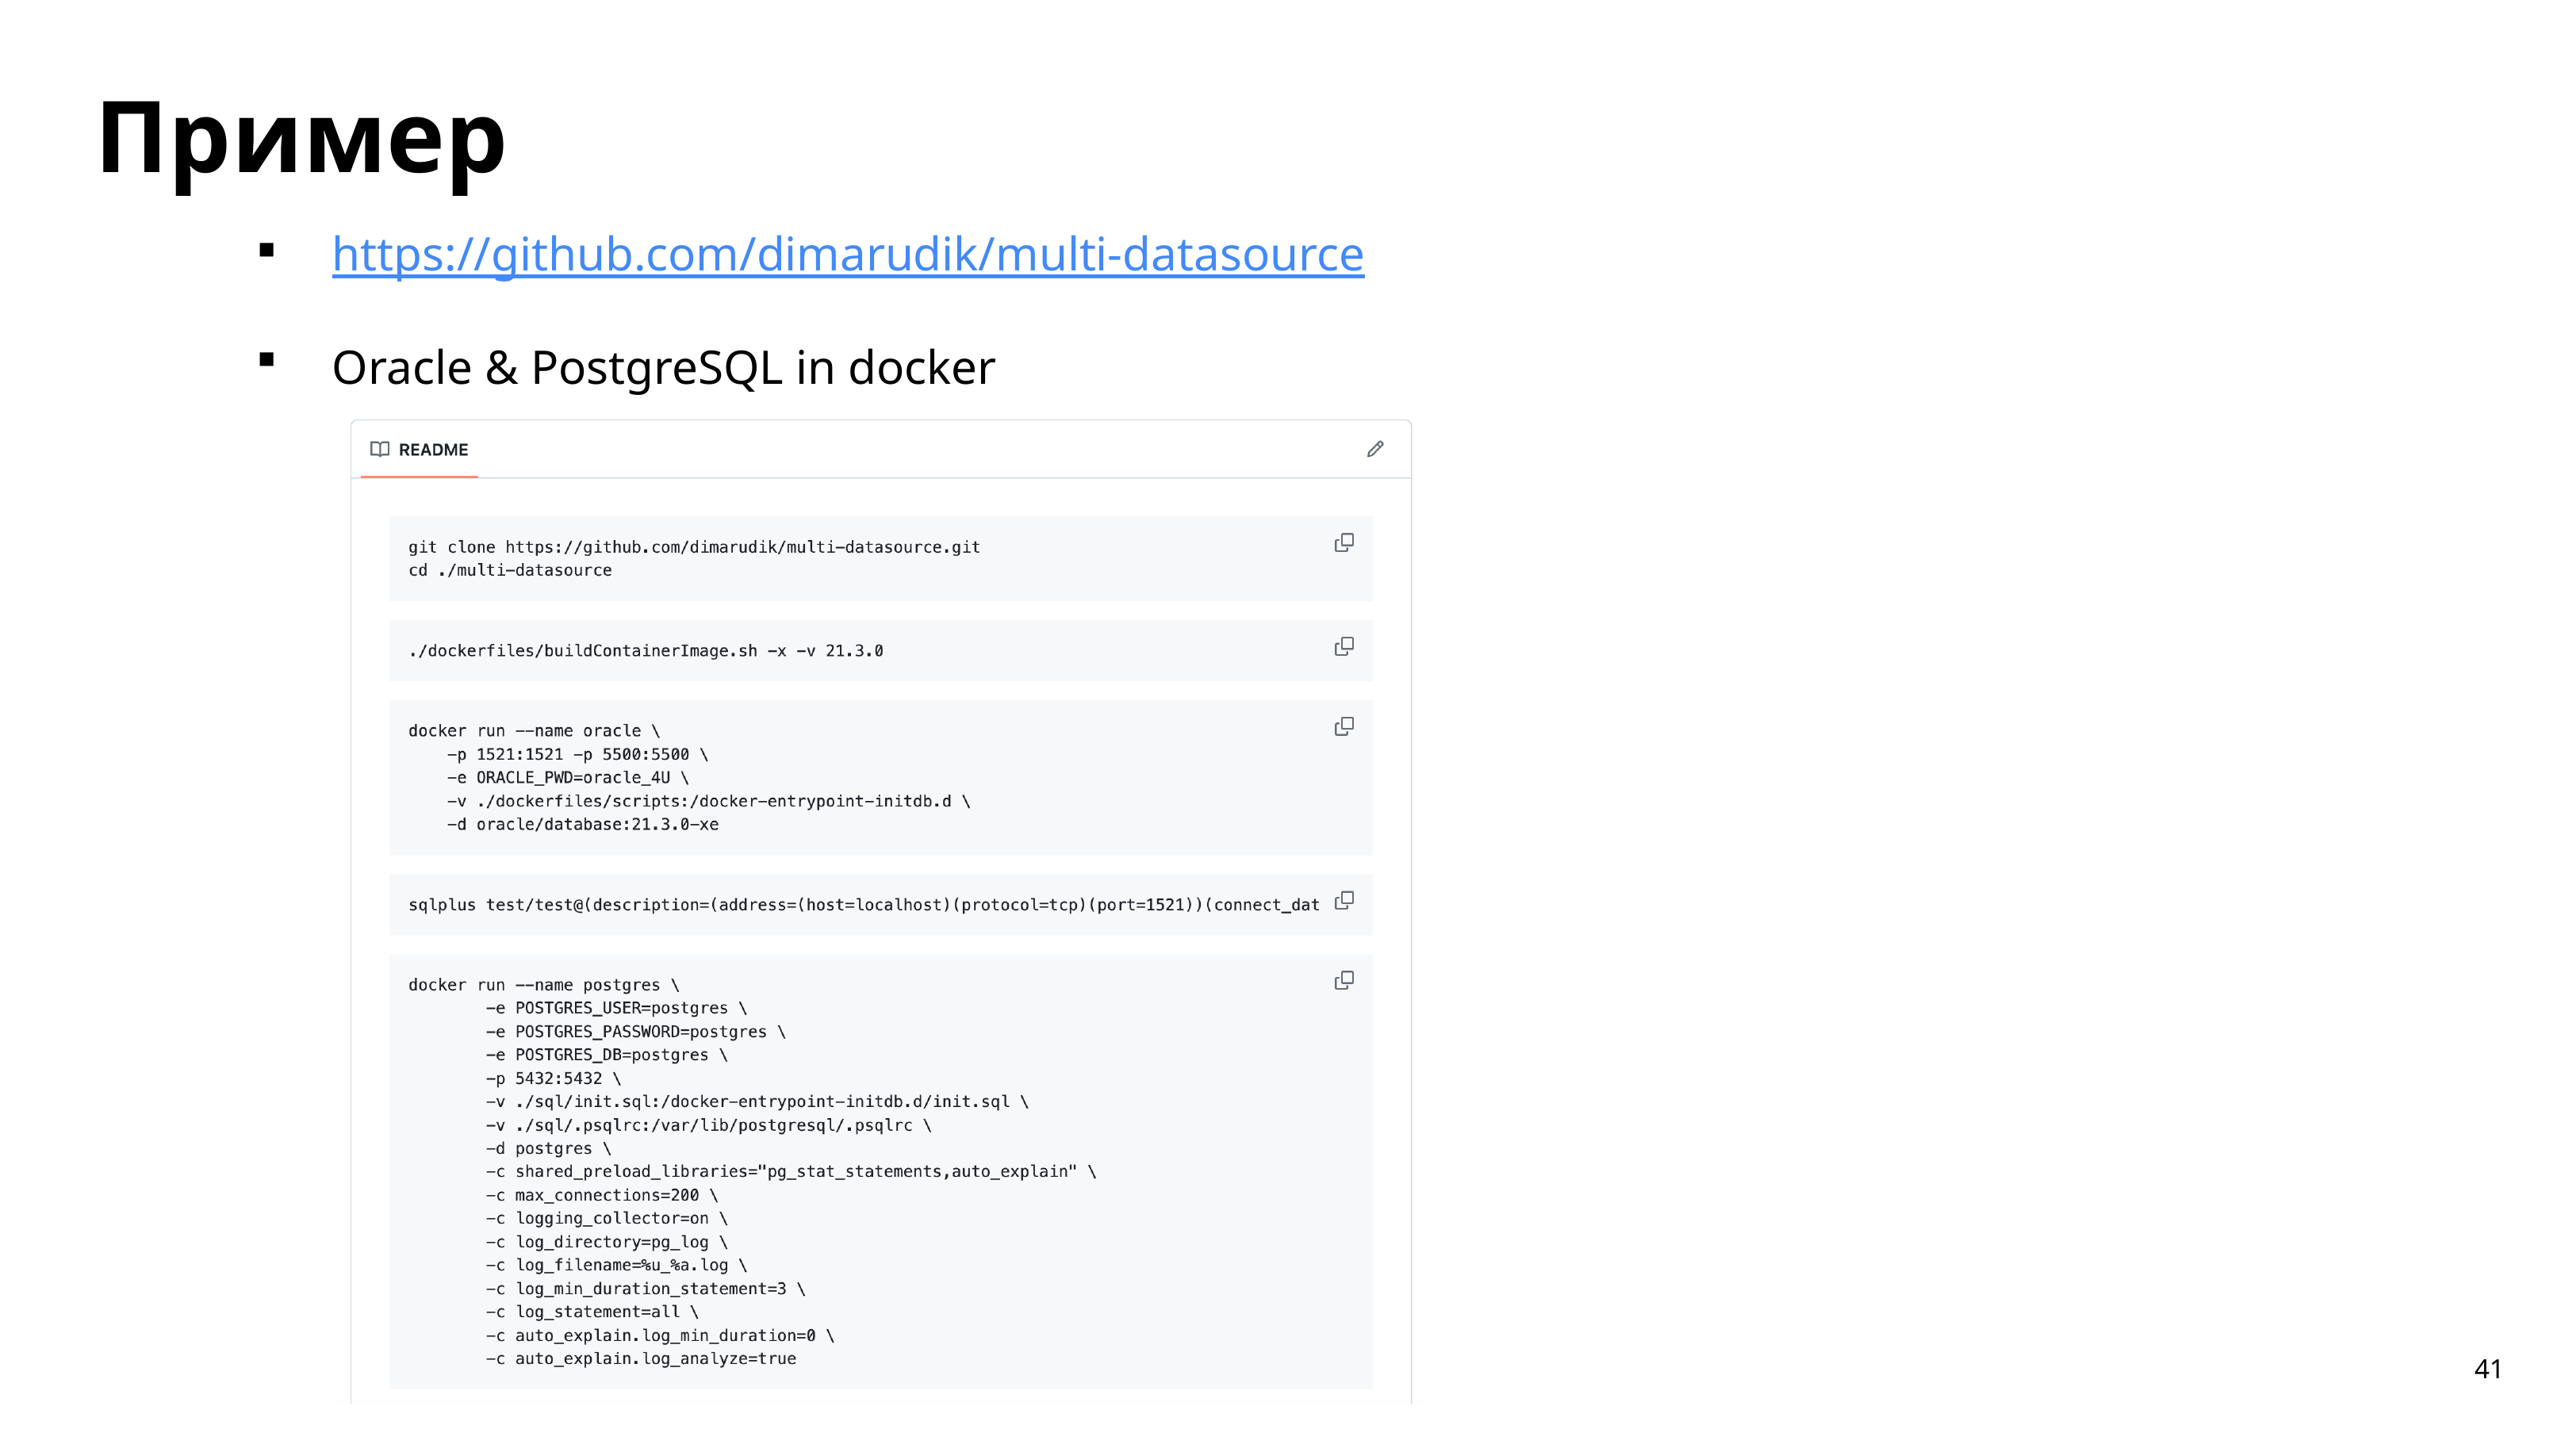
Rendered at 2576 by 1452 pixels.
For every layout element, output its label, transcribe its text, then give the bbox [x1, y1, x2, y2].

picture [334, 406, 1426, 1404]
text_box Пример [93, 73, 2141, 193]
text_box https://github.com/dimarudik/multi-datasource Oracle & PostgreSQL in docker [255, 221, 1715, 393]
slide_number 41 [2377, 1342, 2517, 1398]
